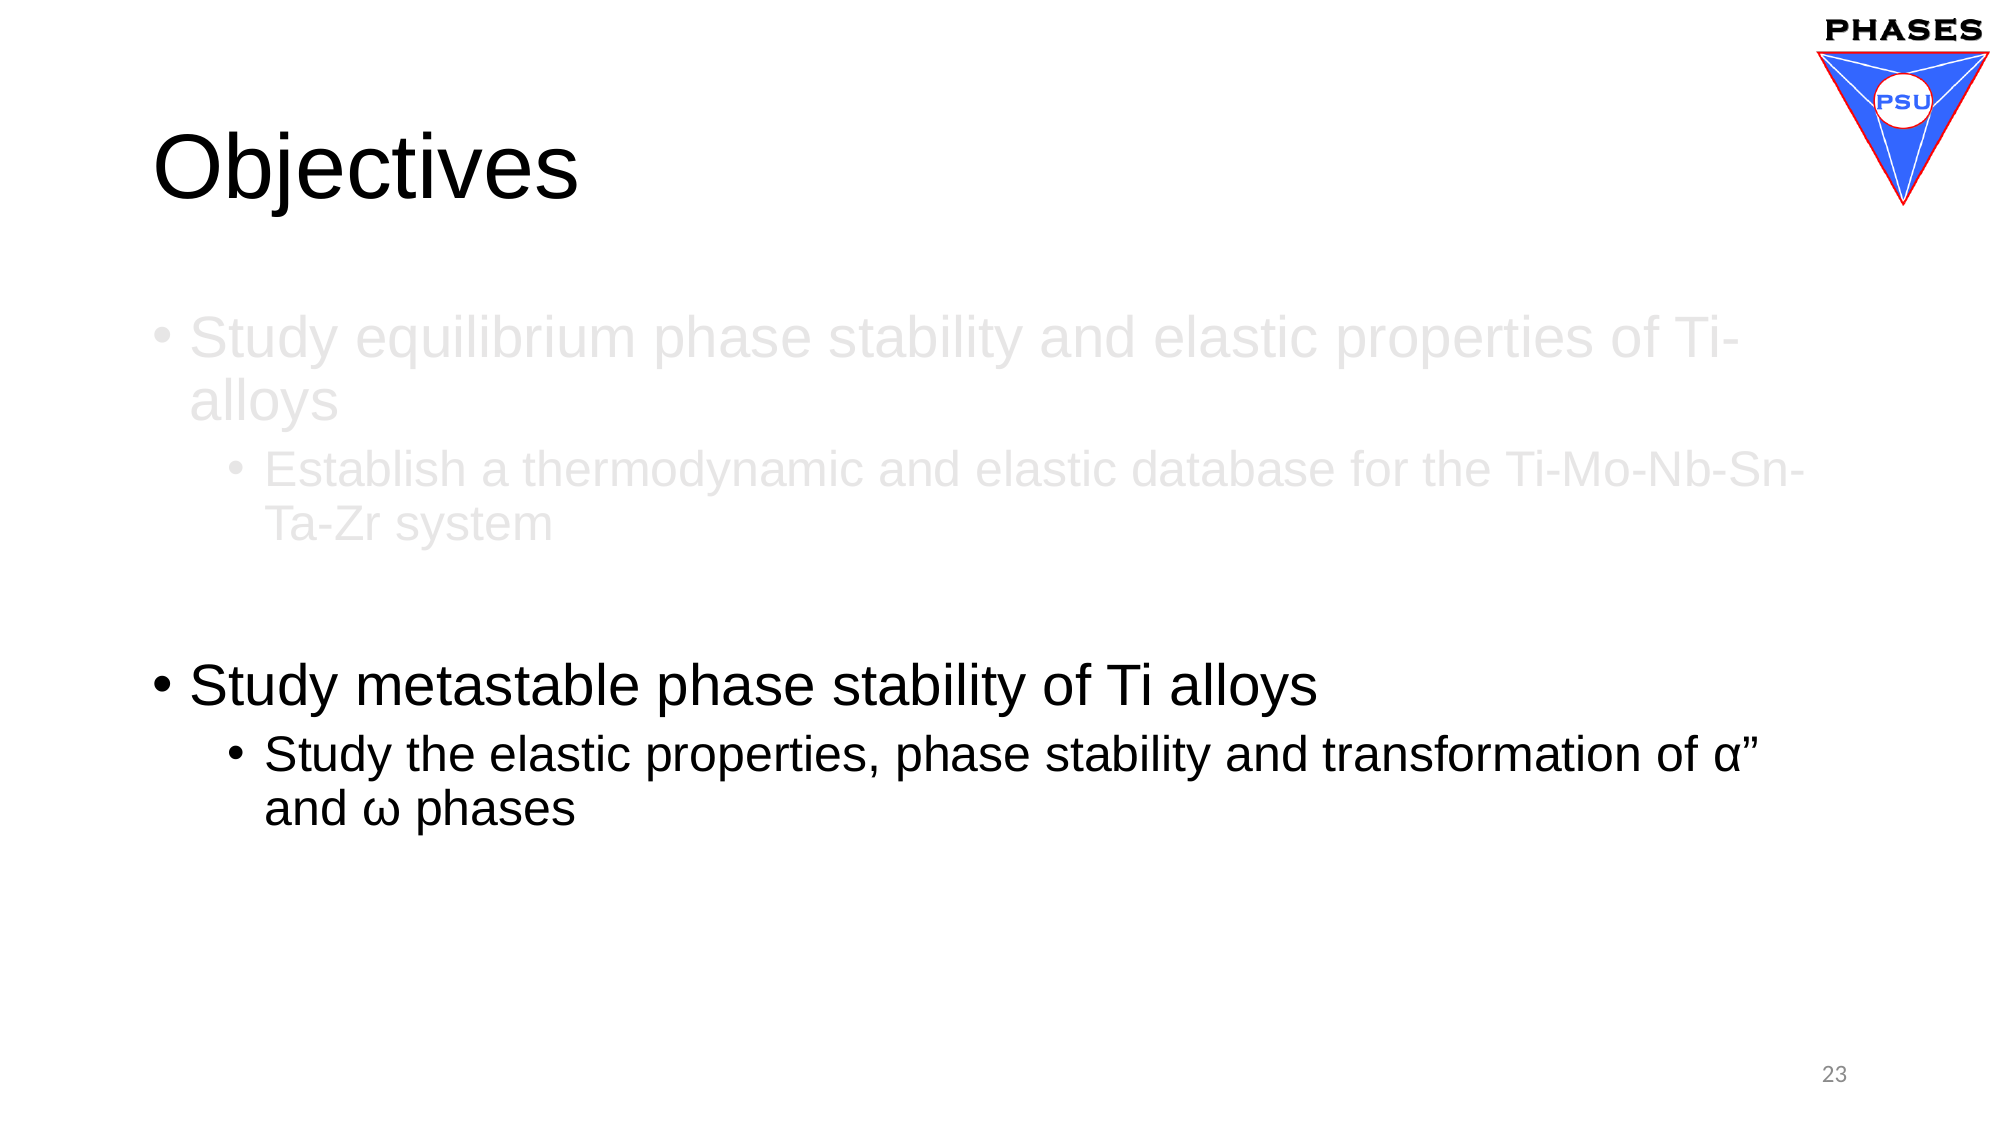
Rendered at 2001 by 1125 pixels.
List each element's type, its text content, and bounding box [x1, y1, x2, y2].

title Objectives [137, 59, 1863, 278]
list Study equilibrium phase stability and elastic properties of Ti-alloys Establish a thermodynamic and elastic database for the Ti-Mo-Nb-Sn-Ta-Zr system Study metastable phase stability of Ti alloys Study the elastic properties, phase stability and transformation of α” and ω phases [137, 299, 1863, 1014]
slide_number 23 [1412, 1042, 1863, 1103]
picture [1816, 18, 1990, 206]
